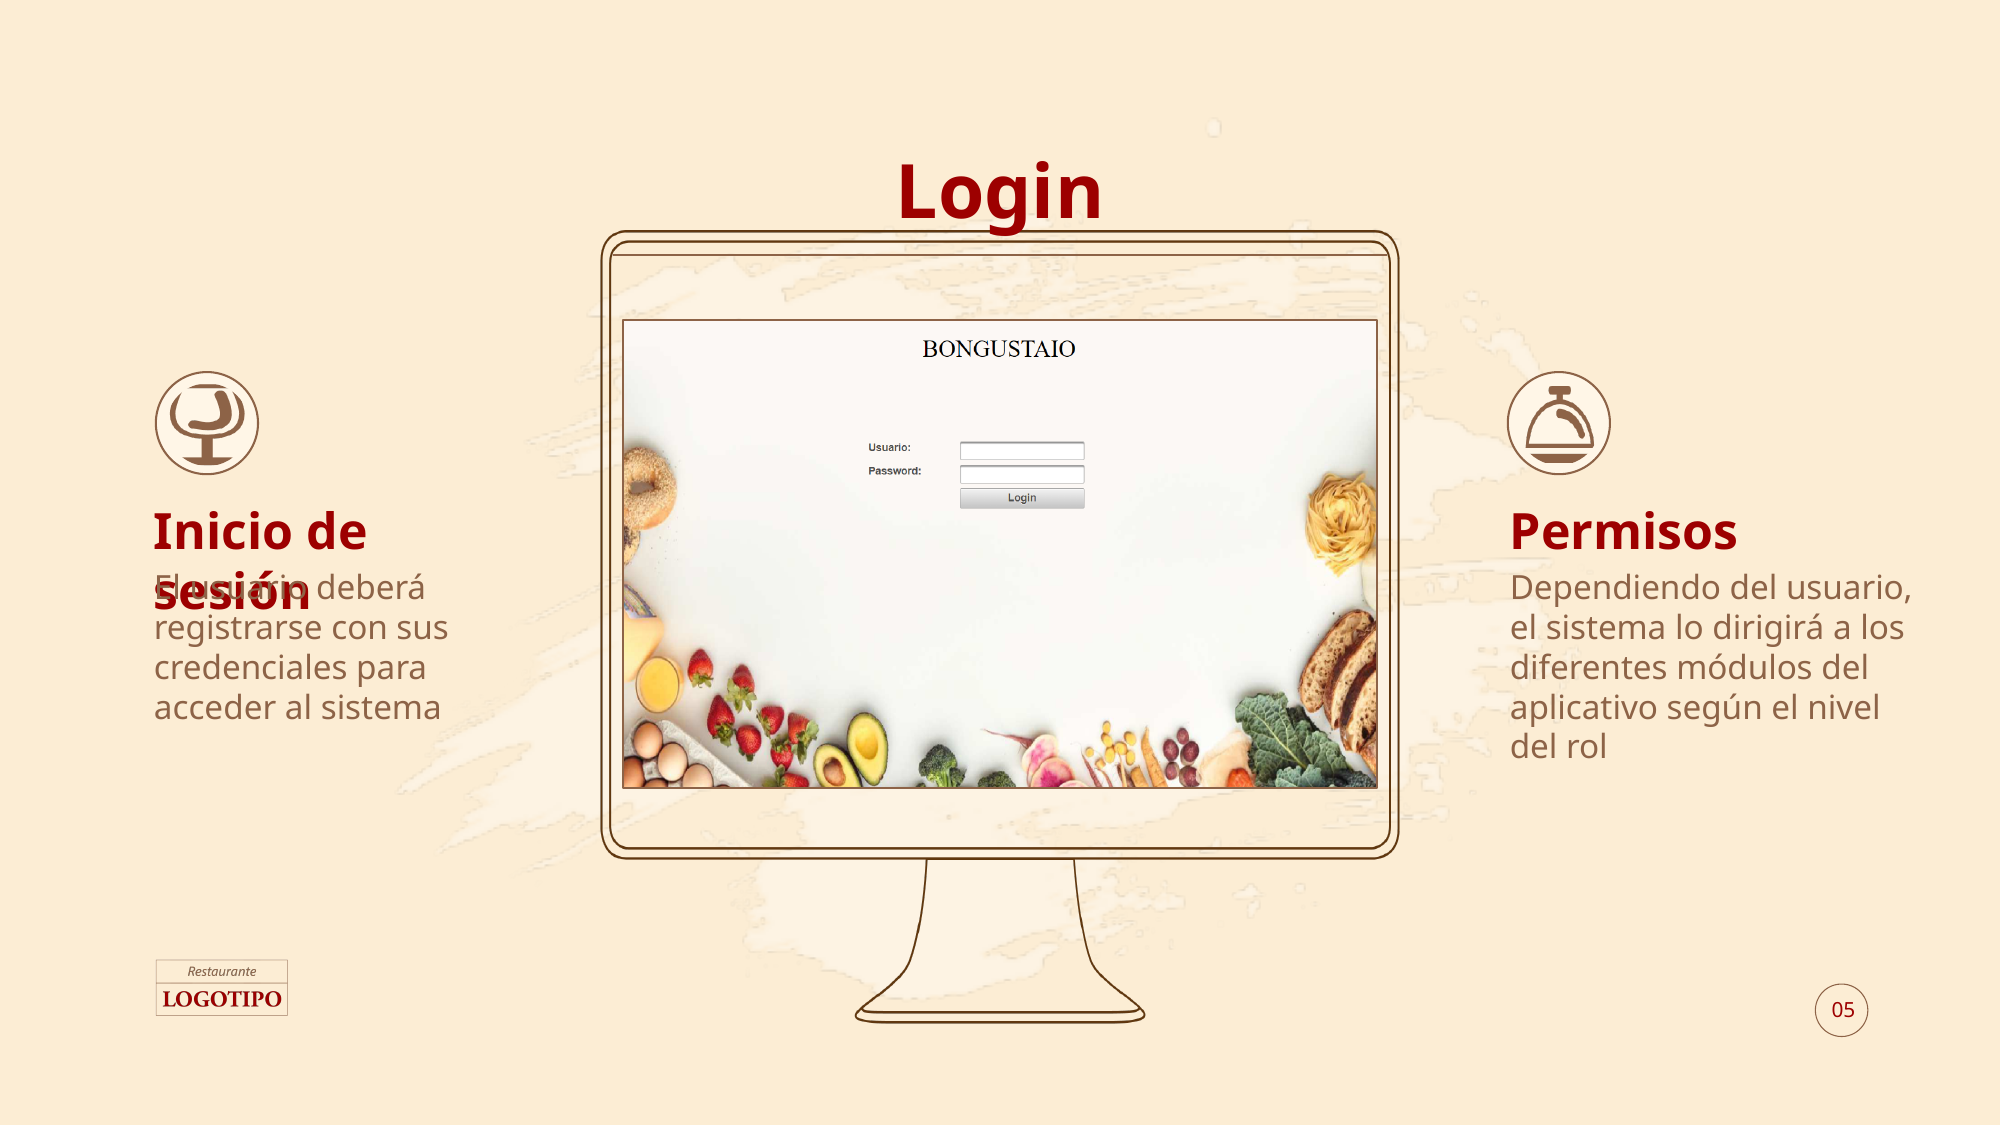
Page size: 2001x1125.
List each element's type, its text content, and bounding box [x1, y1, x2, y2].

list Permisos [1494, 491, 1958, 563]
slide_number 05 [1808, 980, 1879, 1041]
list El usuario deberá registrarse con sus credenciales para acceder al sistema [138, 558, 503, 834]
title Login [137, 101, 1863, 243]
list Dependiendo del usuario, el sistema lo dirigirá a los diferentes módulos del aplicativo según el nivel del rol [1494, 558, 1930, 834]
list Inicio de sesión [138, 491, 546, 559]
picture [154, 958, 290, 1018]
picture [166, 383, 249, 466]
picture [594, 243, 1406, 1033]
picture [1517, 382, 1601, 466]
